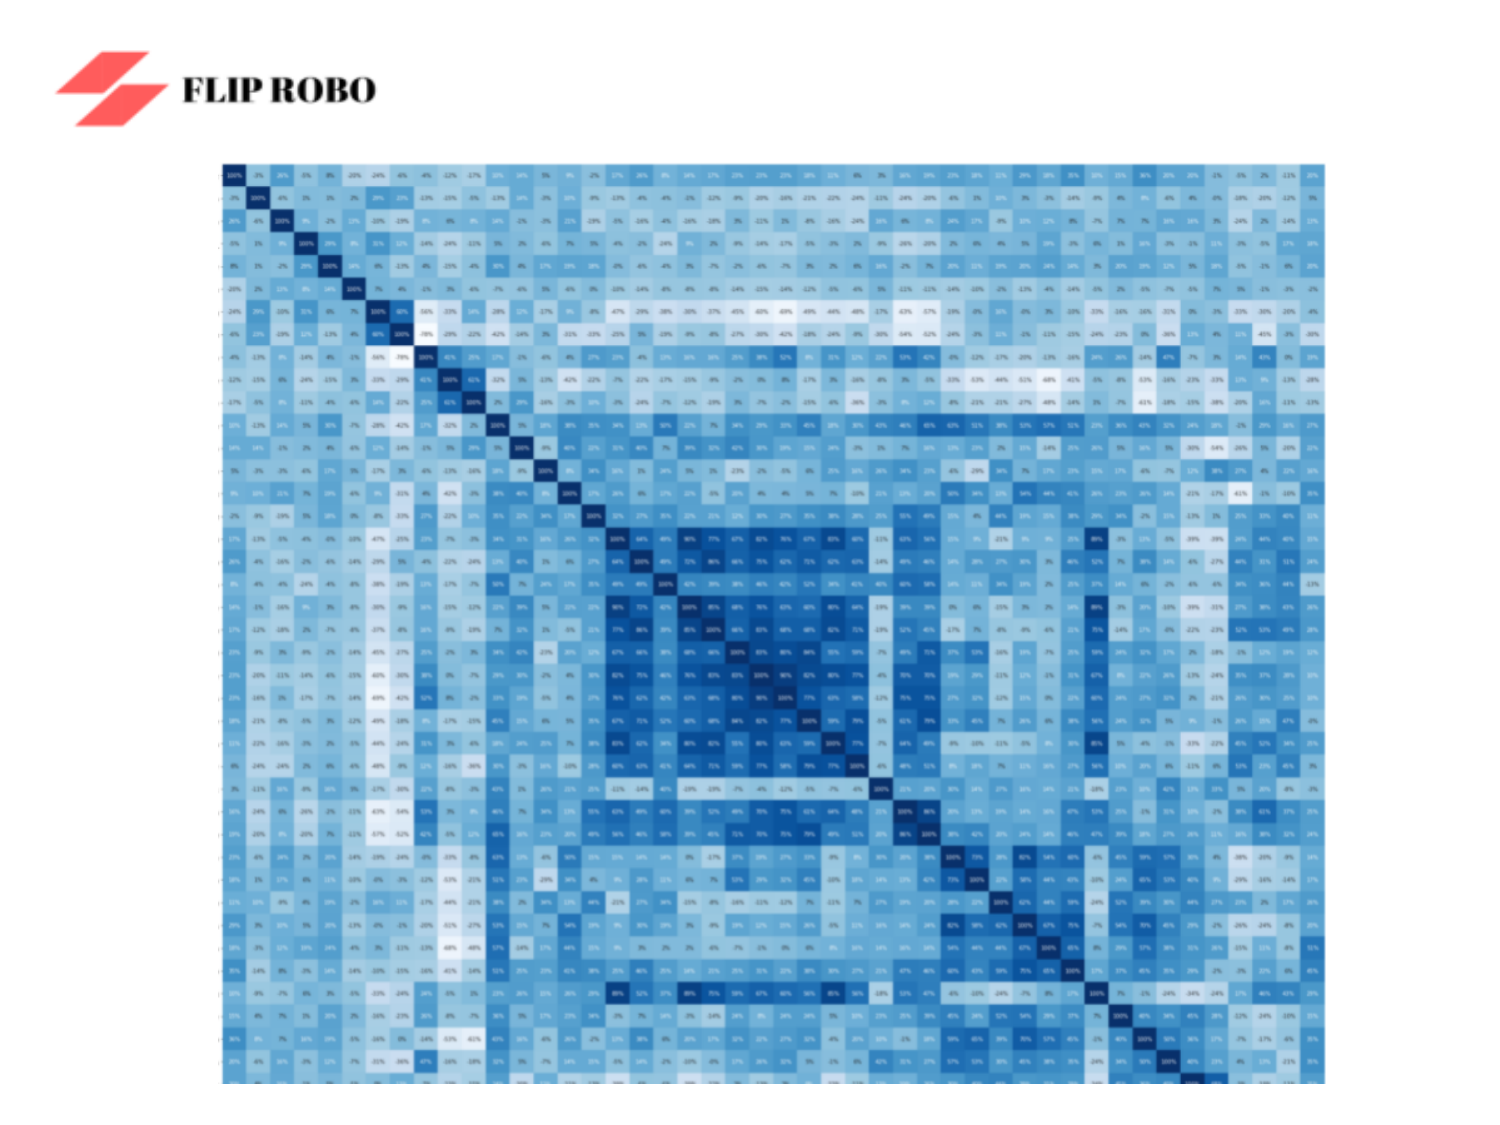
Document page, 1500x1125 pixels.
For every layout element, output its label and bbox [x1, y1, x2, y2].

picture [40, 30, 407, 156]
picture [218, 160, 1327, 1084]
